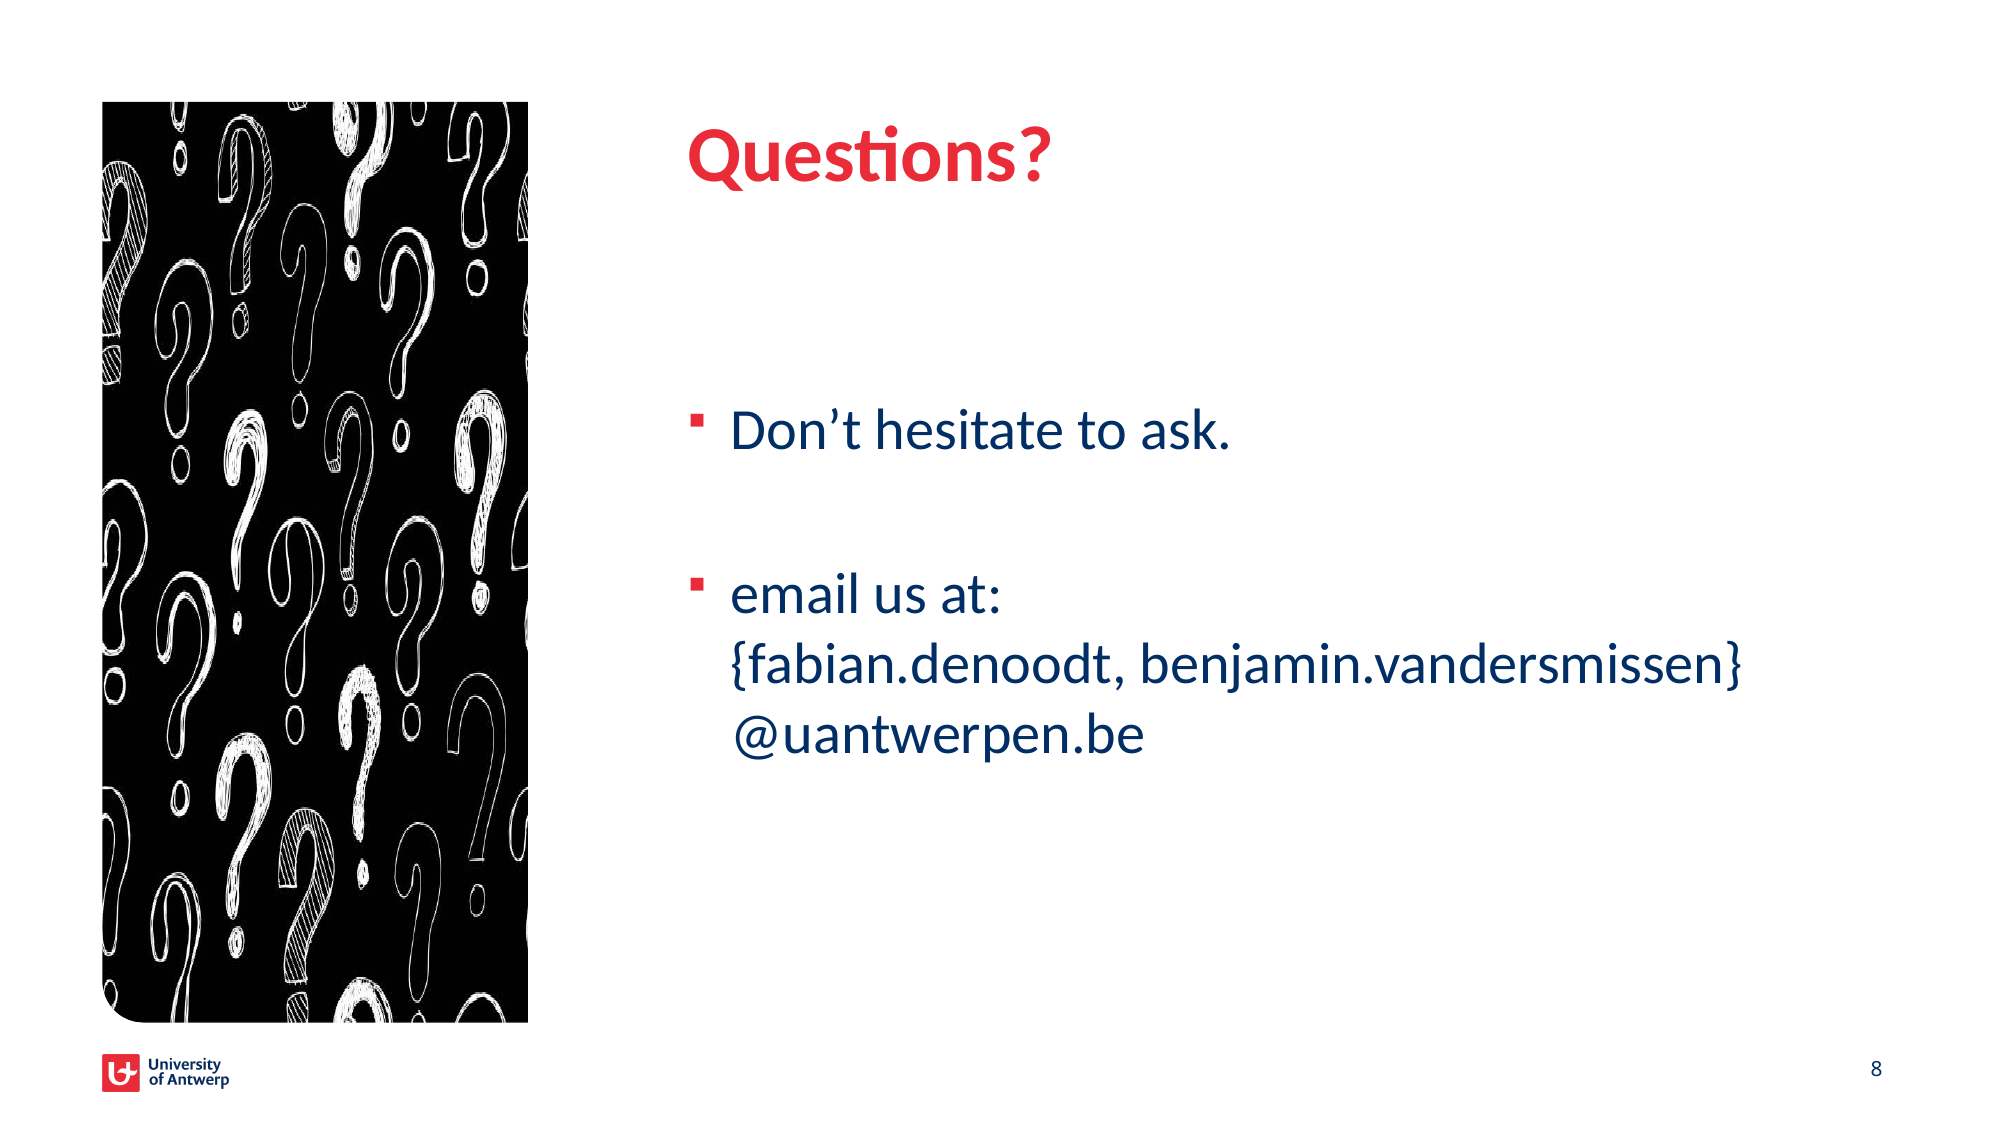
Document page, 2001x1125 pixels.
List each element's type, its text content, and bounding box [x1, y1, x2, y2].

picture [102, 1054, 229, 1092]
list Don’t hesitate to ask. email us at: {fabian.denoodt, benjamin.vandersmissen} @uantwerpen.be [686, 391, 1898, 1023]
slide_number 8 [1463, 1039, 1898, 1100]
text_box [102, 101, 528, 1023]
title Questions? [686, 101, 1898, 352]
